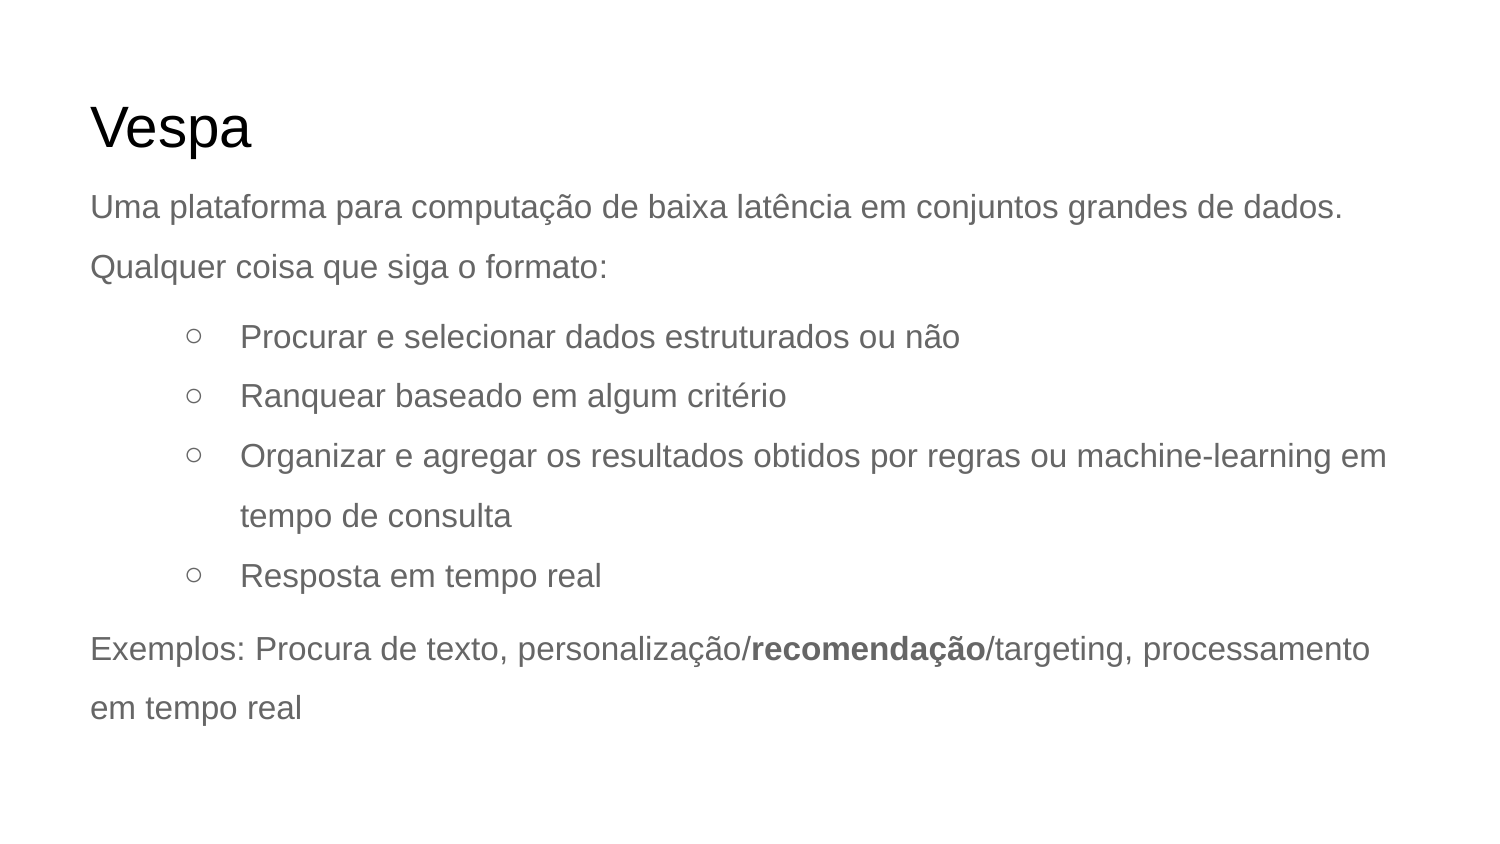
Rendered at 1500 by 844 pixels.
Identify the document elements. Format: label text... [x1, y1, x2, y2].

title Vespa [75, 33, 1425, 150]
list Uma plataforma para computação de baixa latência em conjuntos grandes de dados. Qualquer coisa que siga o formato: Procurar e selecionar dados estruturados ou não Ranquear baseado em algum critério Organizar e agregar os resultados obtidos por regras ou machine-learning em tempo de consulta Resposta em tempo real Exemplos: Procura de texto, personalização/recomendação/targeting, processamento em tempo real [75, 150, 1425, 808]
